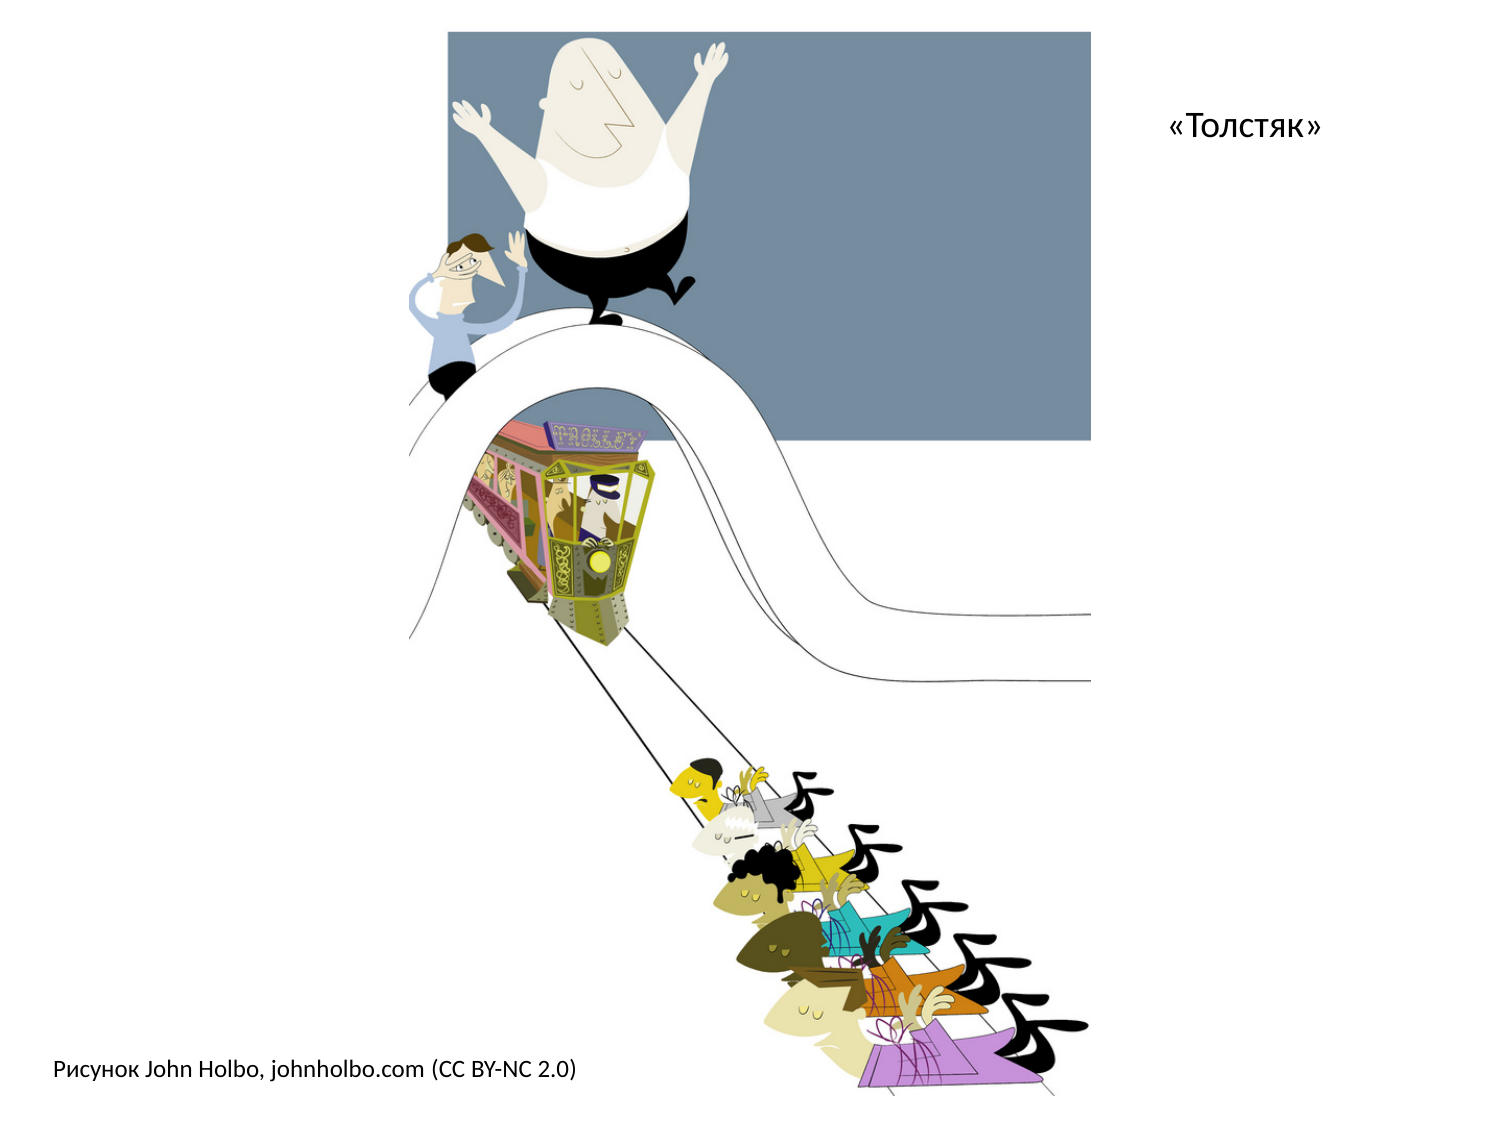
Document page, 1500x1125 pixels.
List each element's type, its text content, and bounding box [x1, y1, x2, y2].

text_box Рисунок John Holbo, johnholbo.com (CC BY-NC 2.0) [38, 1045, 404, 1091]
picture [409, 28, 1091, 1096]
text_box «Толстяк» [1151, 92, 1459, 153]
